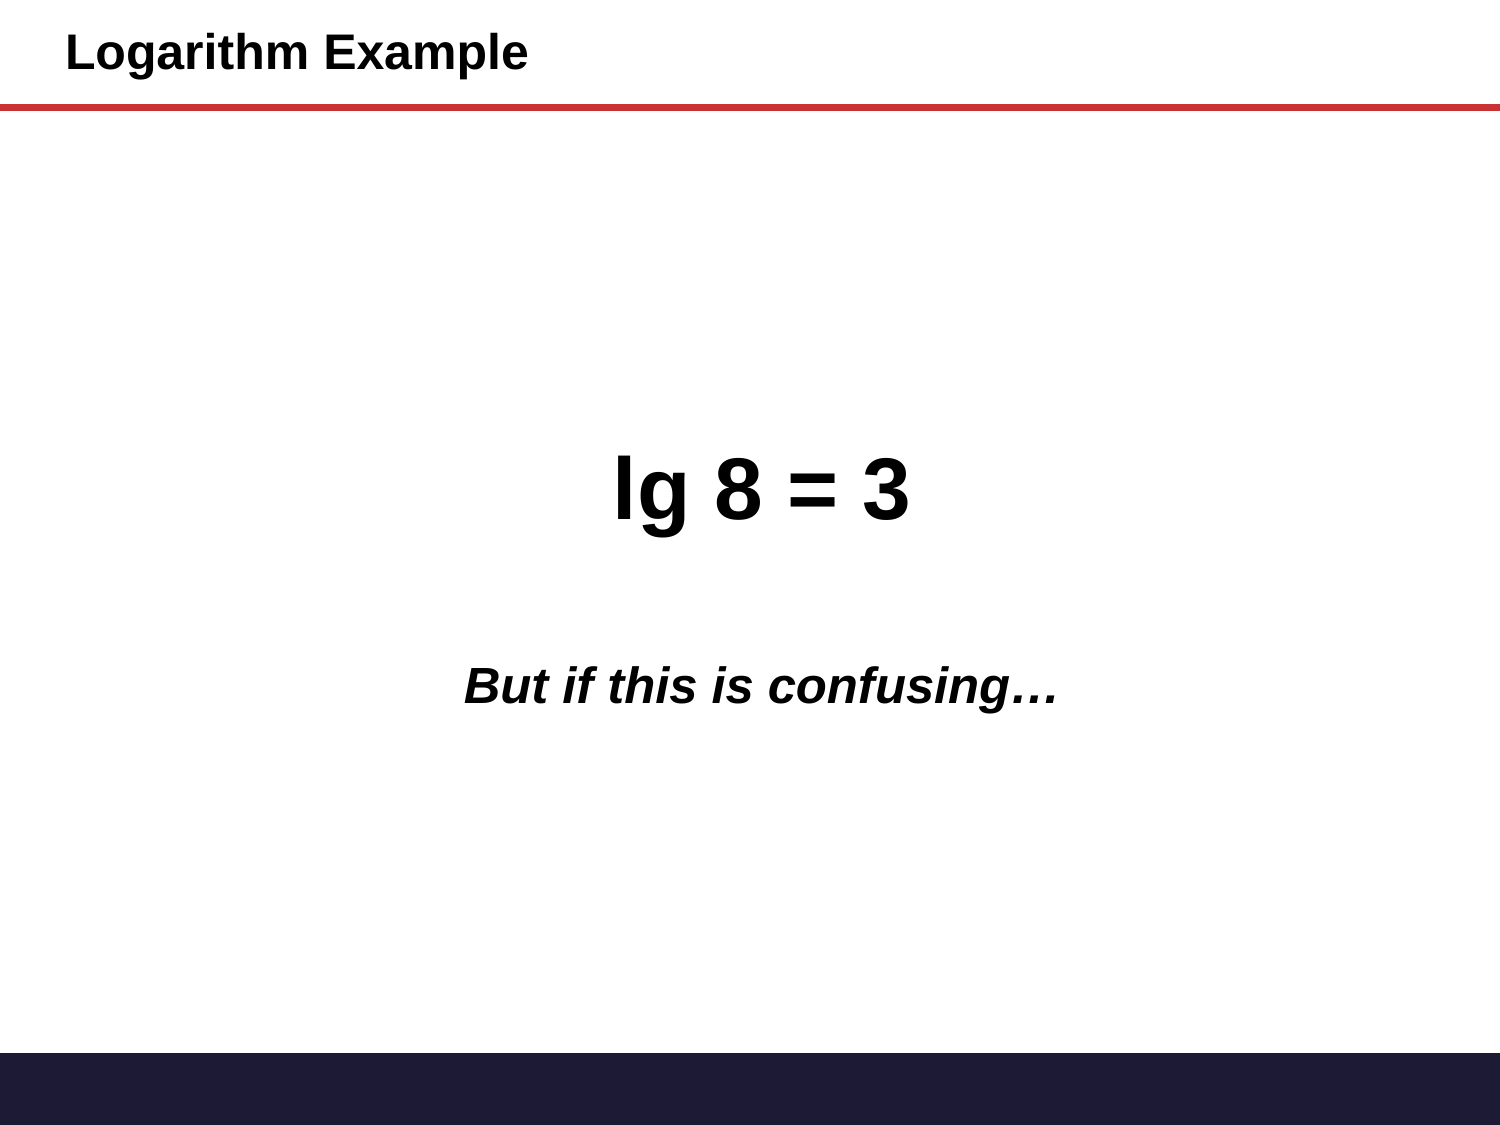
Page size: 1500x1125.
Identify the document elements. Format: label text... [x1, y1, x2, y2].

title Logarithm Example [50, 0, 1425, 108]
text_box lg 8 = 3 But if this is confusing… [49, 424, 1475, 755]
